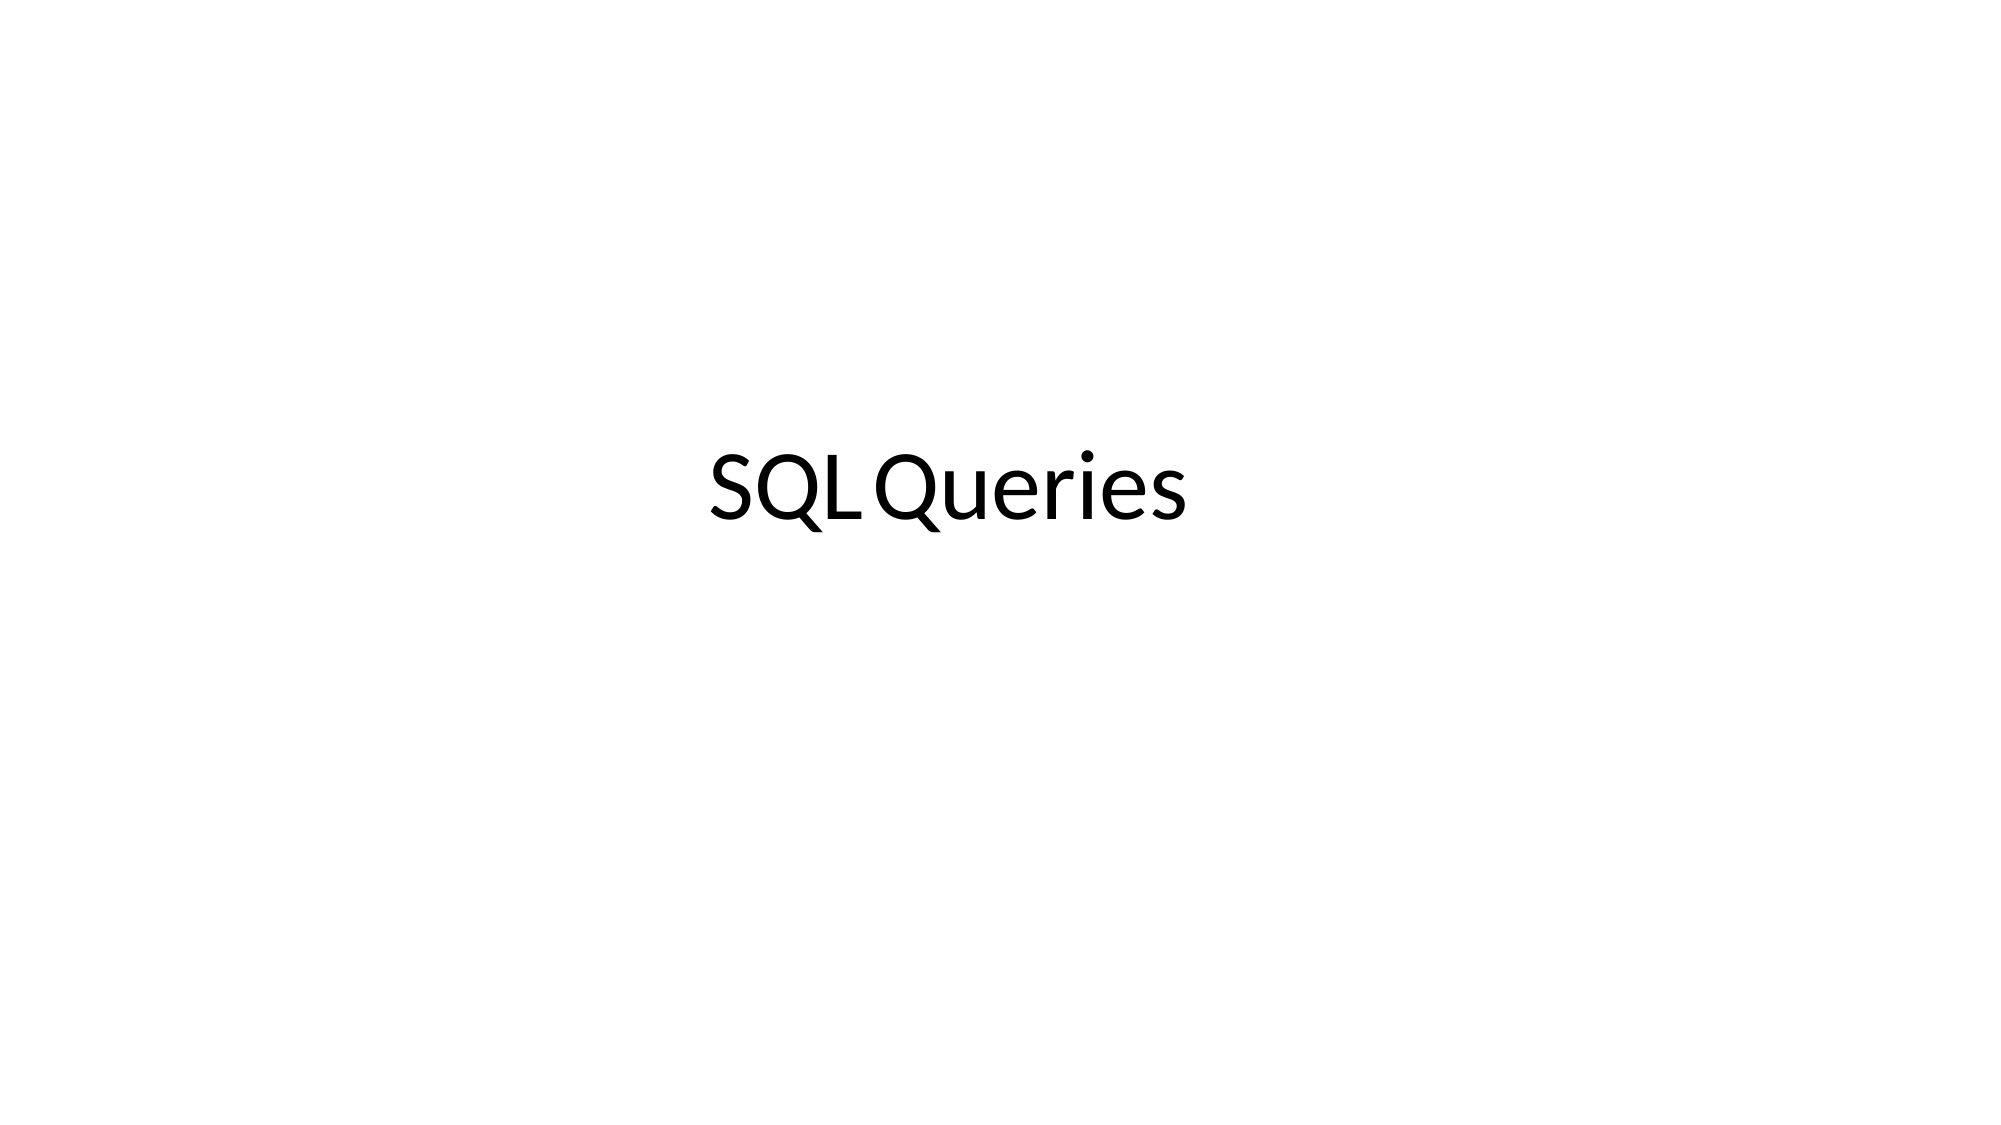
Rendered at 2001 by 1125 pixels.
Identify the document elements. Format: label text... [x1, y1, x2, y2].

text_box SQL Queries [693, 412, 1897, 548]
